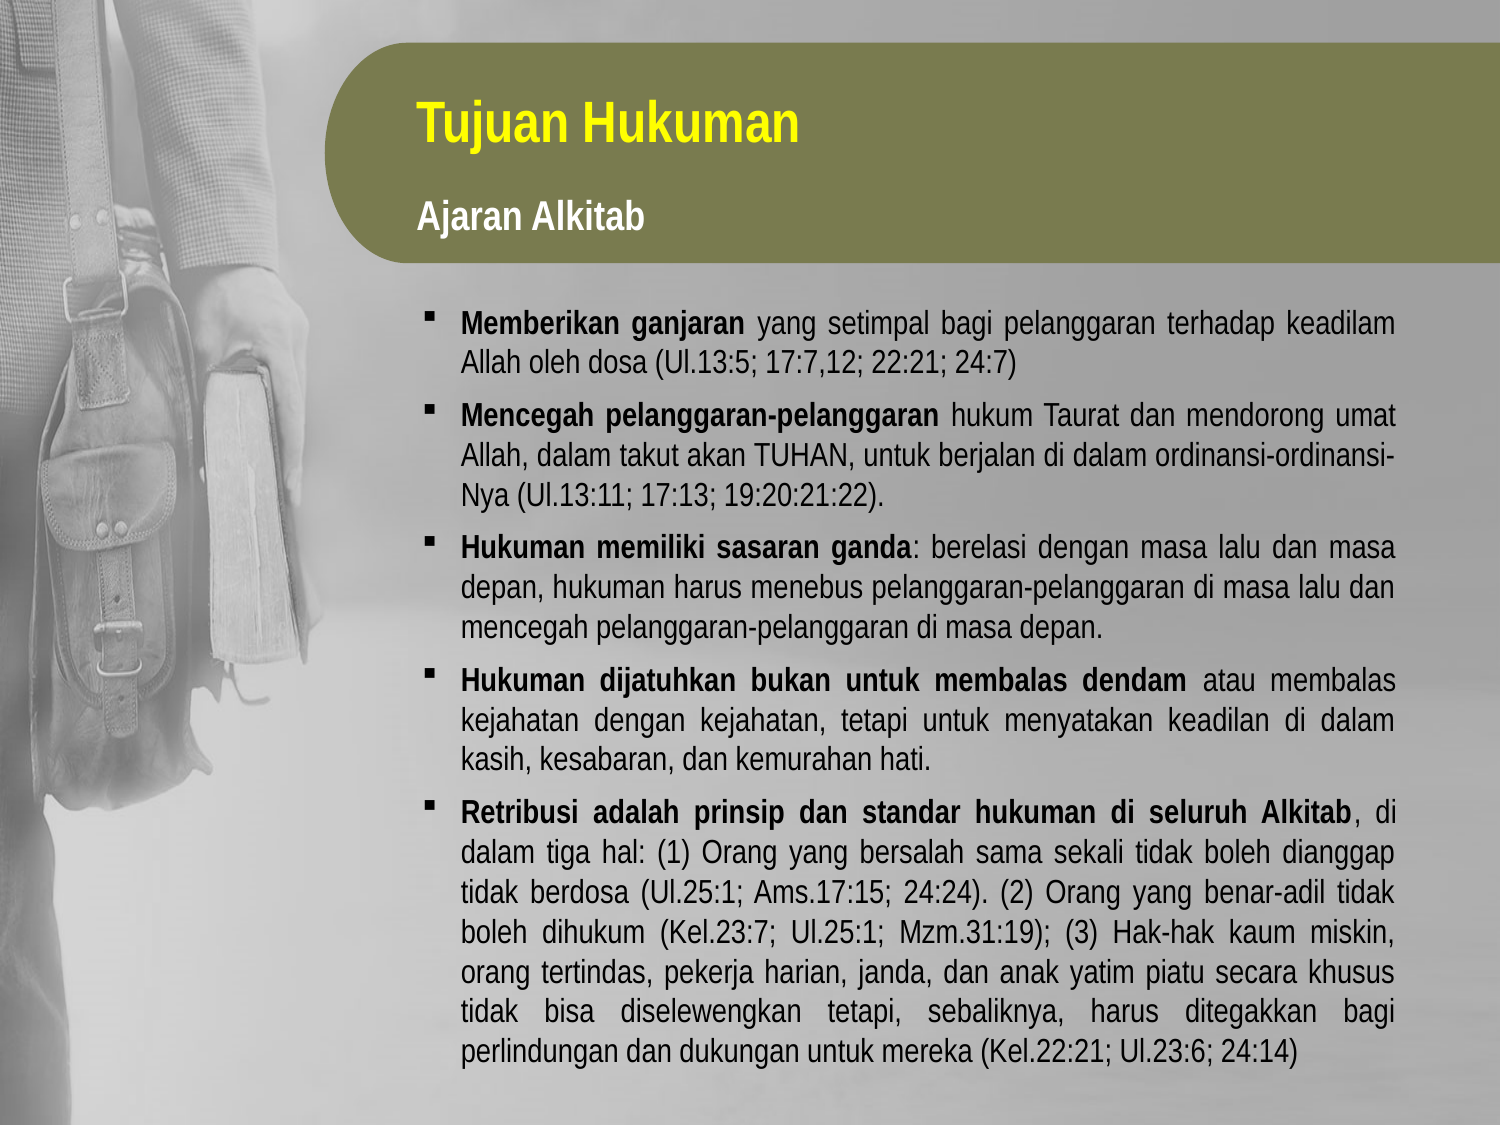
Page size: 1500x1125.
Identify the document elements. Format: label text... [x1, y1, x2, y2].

text_box Memberikan ganjaran yang setimpal bagi pelanggaran terhadap keadilam Allah oleh dosa (Ul.13:5; 17:7,12; 22:21; 24:7) Mencegah pelanggaran-pelanggaran hukum Taurat dan mendorong umat Allah, dalam takut akan TUHAN, untuk berjalan di dalam ordinansi-ordinansi-Nya (Ul.13:11; 17:13; 19:20:21:22). Hukuman memiliki sasaran ganda: berelasi dengan masa lalu dan masa depan, hukuman harus menebus pelanggaran-pelanggaran di masa lalu dan mencegah pelanggaran-pelanggaran di masa depan. Hukuman dijatuhkan bukan untuk membalas dendam atau membalas kejahatan dengan kejahatan, tetapi untuk menyatakan keadilan di dalam kasih, kesabaran, dan kemurahan hati. Retribusi adalah prinsip dan standar hukuman di seluruh Alkitab, di dalam tiga hal: (1) Orang yang bersalah sama sekali tidak boleh dianggap tidak berdosa (Ul.25:1; Ams.17:15; 24:24). (2) Orang yang benar-adil tidak boleh dihukum (Kel.23:7; Ul.25:1; Mzm.31:19); (3) Hak-hak kaum miskin, orang tertindas, pekerja harian, janda, dan anak yatim piatu secara khusus tidak bisa diselewengkan tetapi, sebaliknya, harus ditegakkan bagi perlindungan dan dukungan untuk mereka (Kel.22:21; Ul.23:6; 24:14) [407, 293, 1412, 1077]
list Ajaran Alkitab [401, 182, 1500, 246]
list Tujuan Hukuman [401, 56, 1500, 182]
